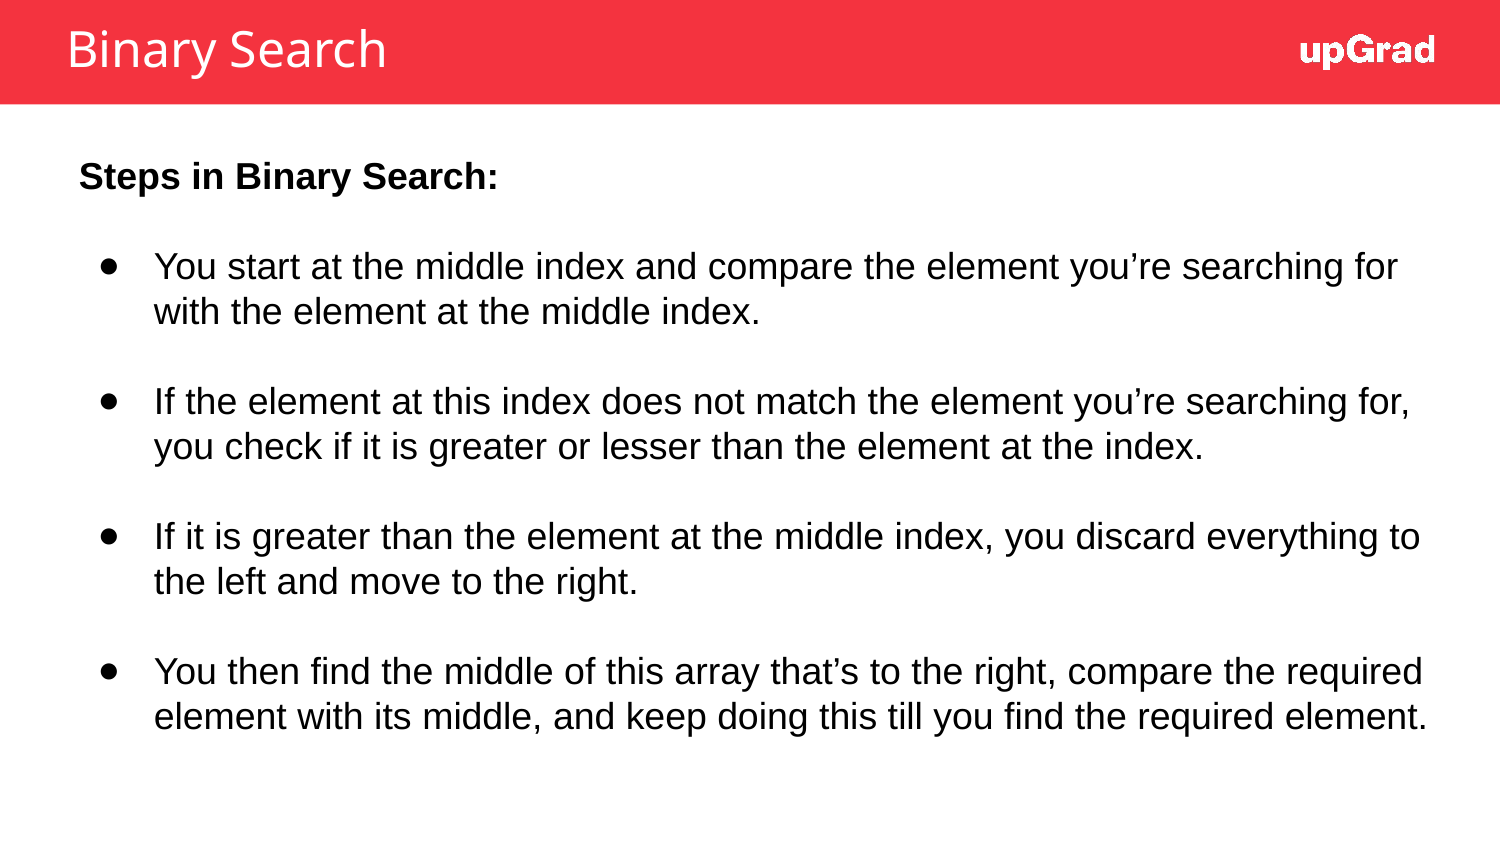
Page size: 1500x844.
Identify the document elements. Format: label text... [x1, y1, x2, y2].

title Binary Search [63, 15, 1203, 80]
text_box Steps in Binary Search: You start at the middle index and compare the element you’re searching for with the element at the middle index. If the element at this index does not match the element you’re searching for, you check if it is greater or lesser than the element at the index. If it is greater than the element at the middle index, you discard everything to the left and move to the right. You then find the middle of this array that’s to the right, compare the required element with its middle, and keep doing this till you find the required element. [63, 137, 1461, 799]
text_box [1300, 34, 1435, 71]
text_box [0, 0, 1500, 105]
